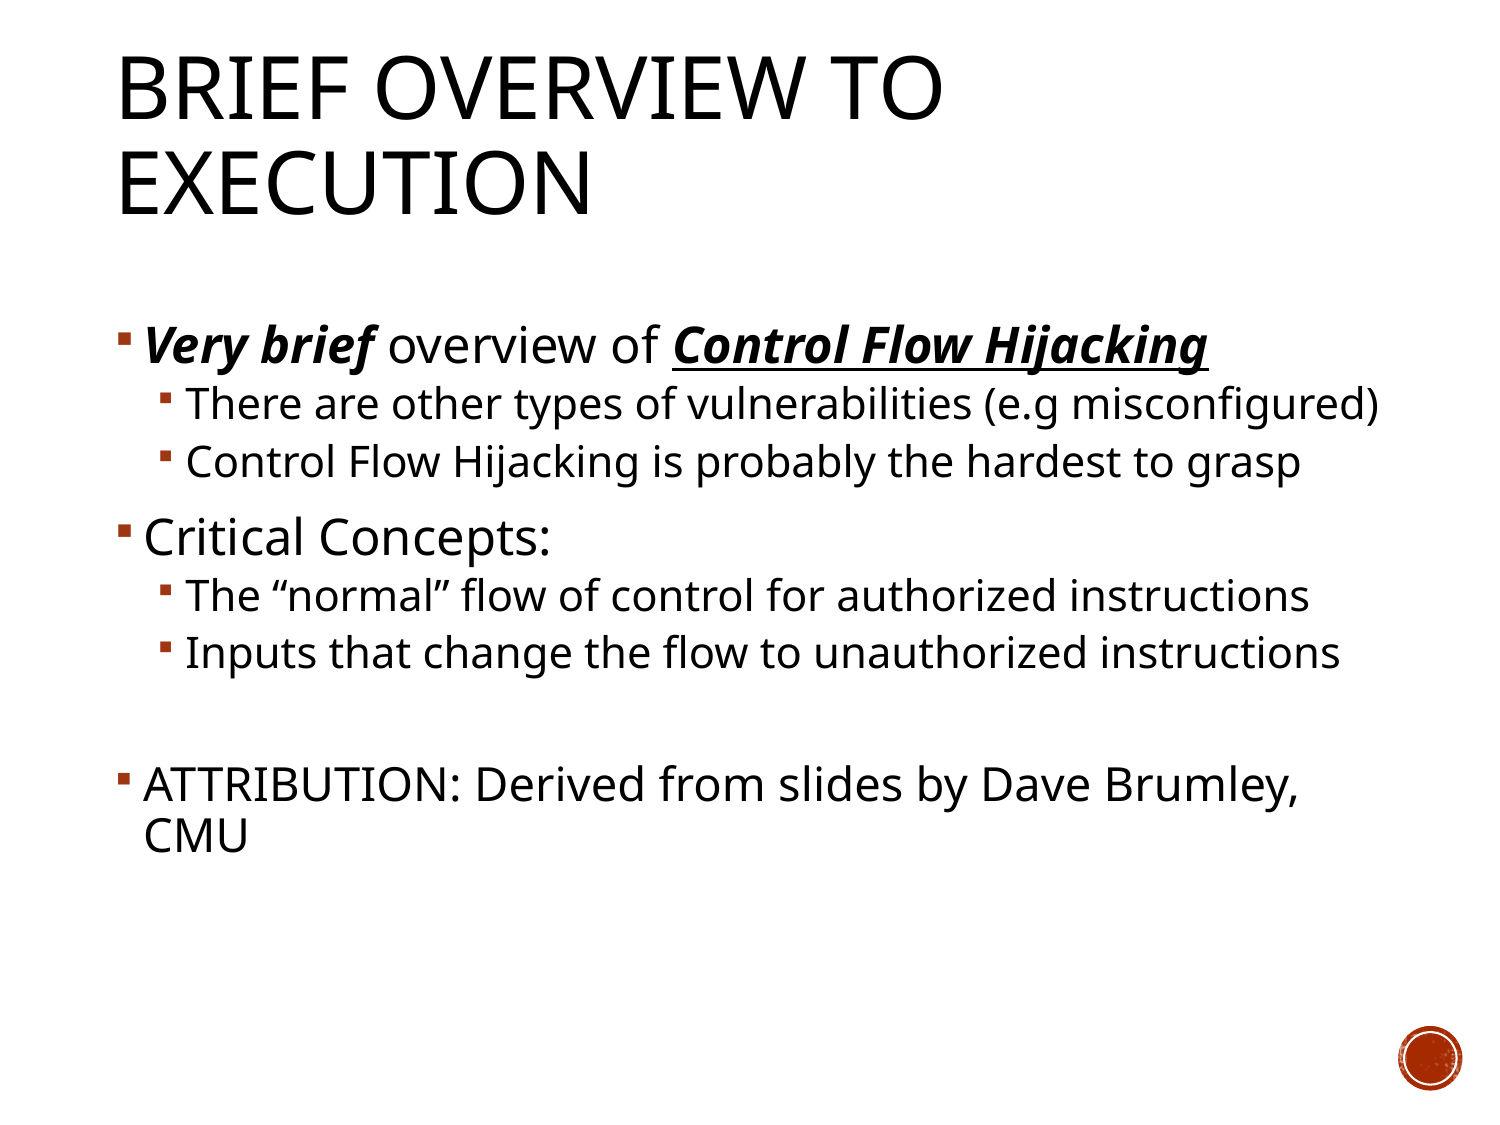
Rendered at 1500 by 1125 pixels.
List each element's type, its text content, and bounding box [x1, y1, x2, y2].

list Very brief overview of Control Flow Hijacking There are other types of vulnerabilities (e.g misconfigured) Control Flow Hijacking is probably the hardest to grasp Critical Concepts: The “normal” flow of control for authorized instructions Inputs that change the flow to unauthorized instructions ATTRIBUTION: Derived from slides by Dave Brumley, CMU [99, 312, 1400, 938]
title Brief Overview to Execution [99, 45, 1400, 233]
